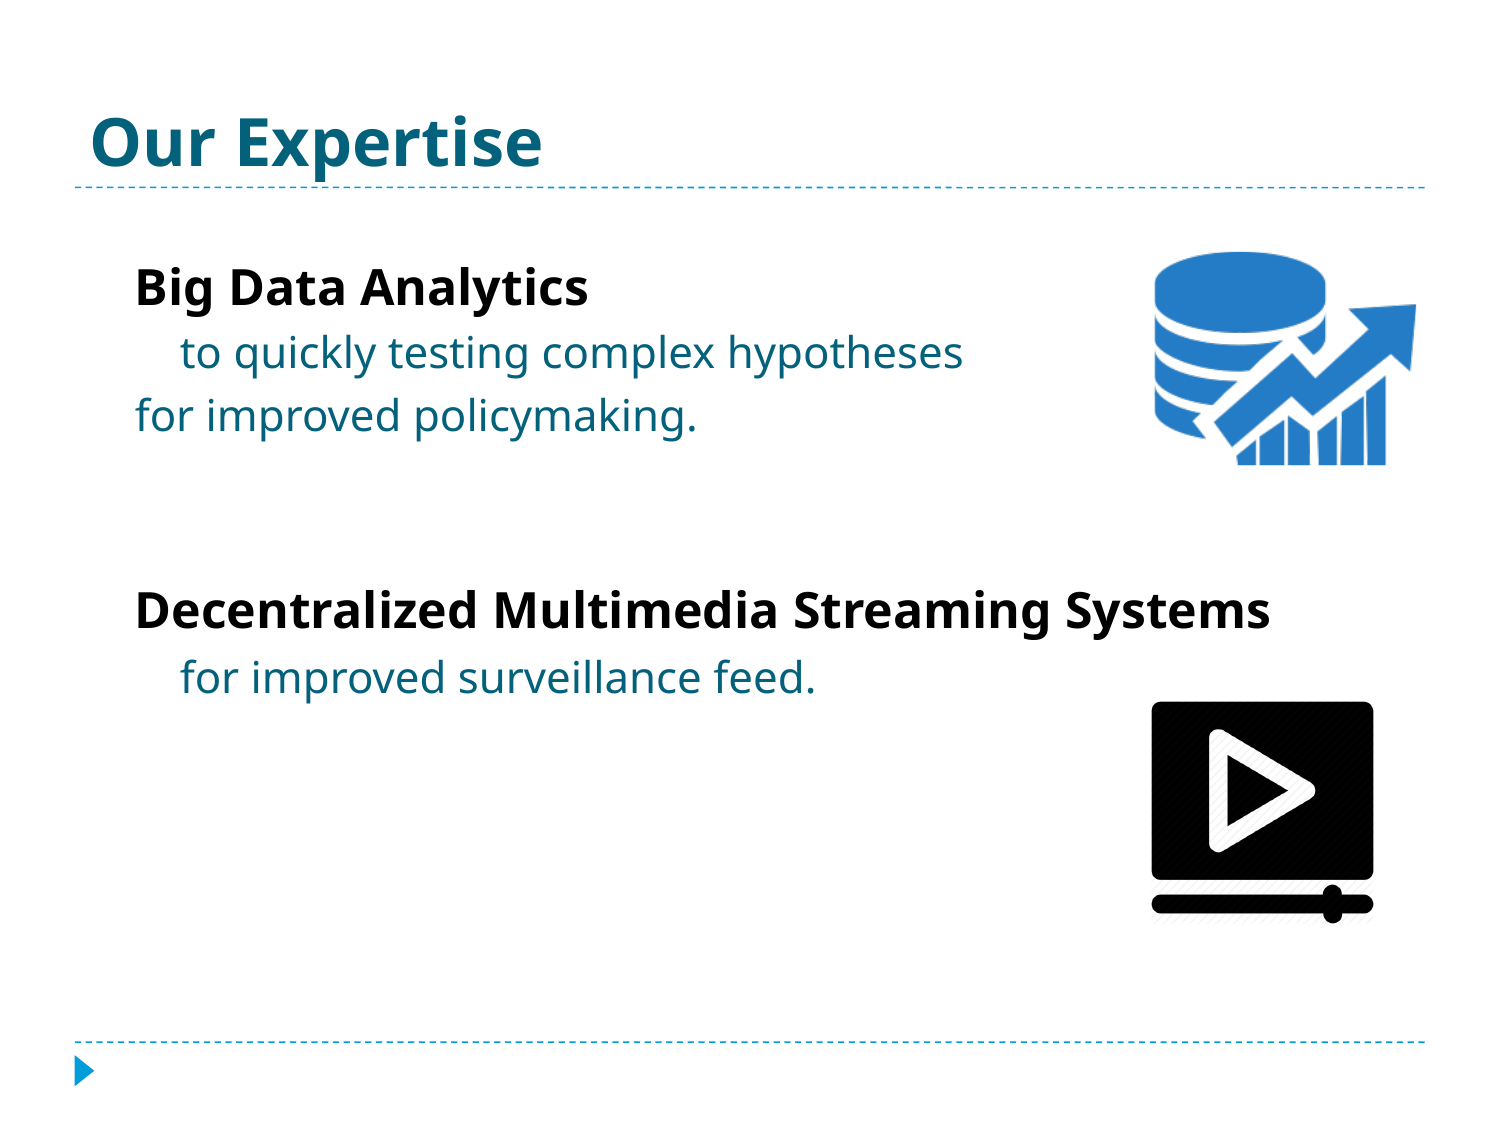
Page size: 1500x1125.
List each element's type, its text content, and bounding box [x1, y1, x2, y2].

picture [1124, 199, 1446, 521]
text_box Big Data Analytics to quickly testing complex hypotheses for improved policymaking. Decentralized Multimedia Streaming Systems for improved surveillance feed. [75, 200, 1425, 1010]
picture [1149, 699, 1376, 926]
text_box Our Expertise [75, 24, 1425, 188]
